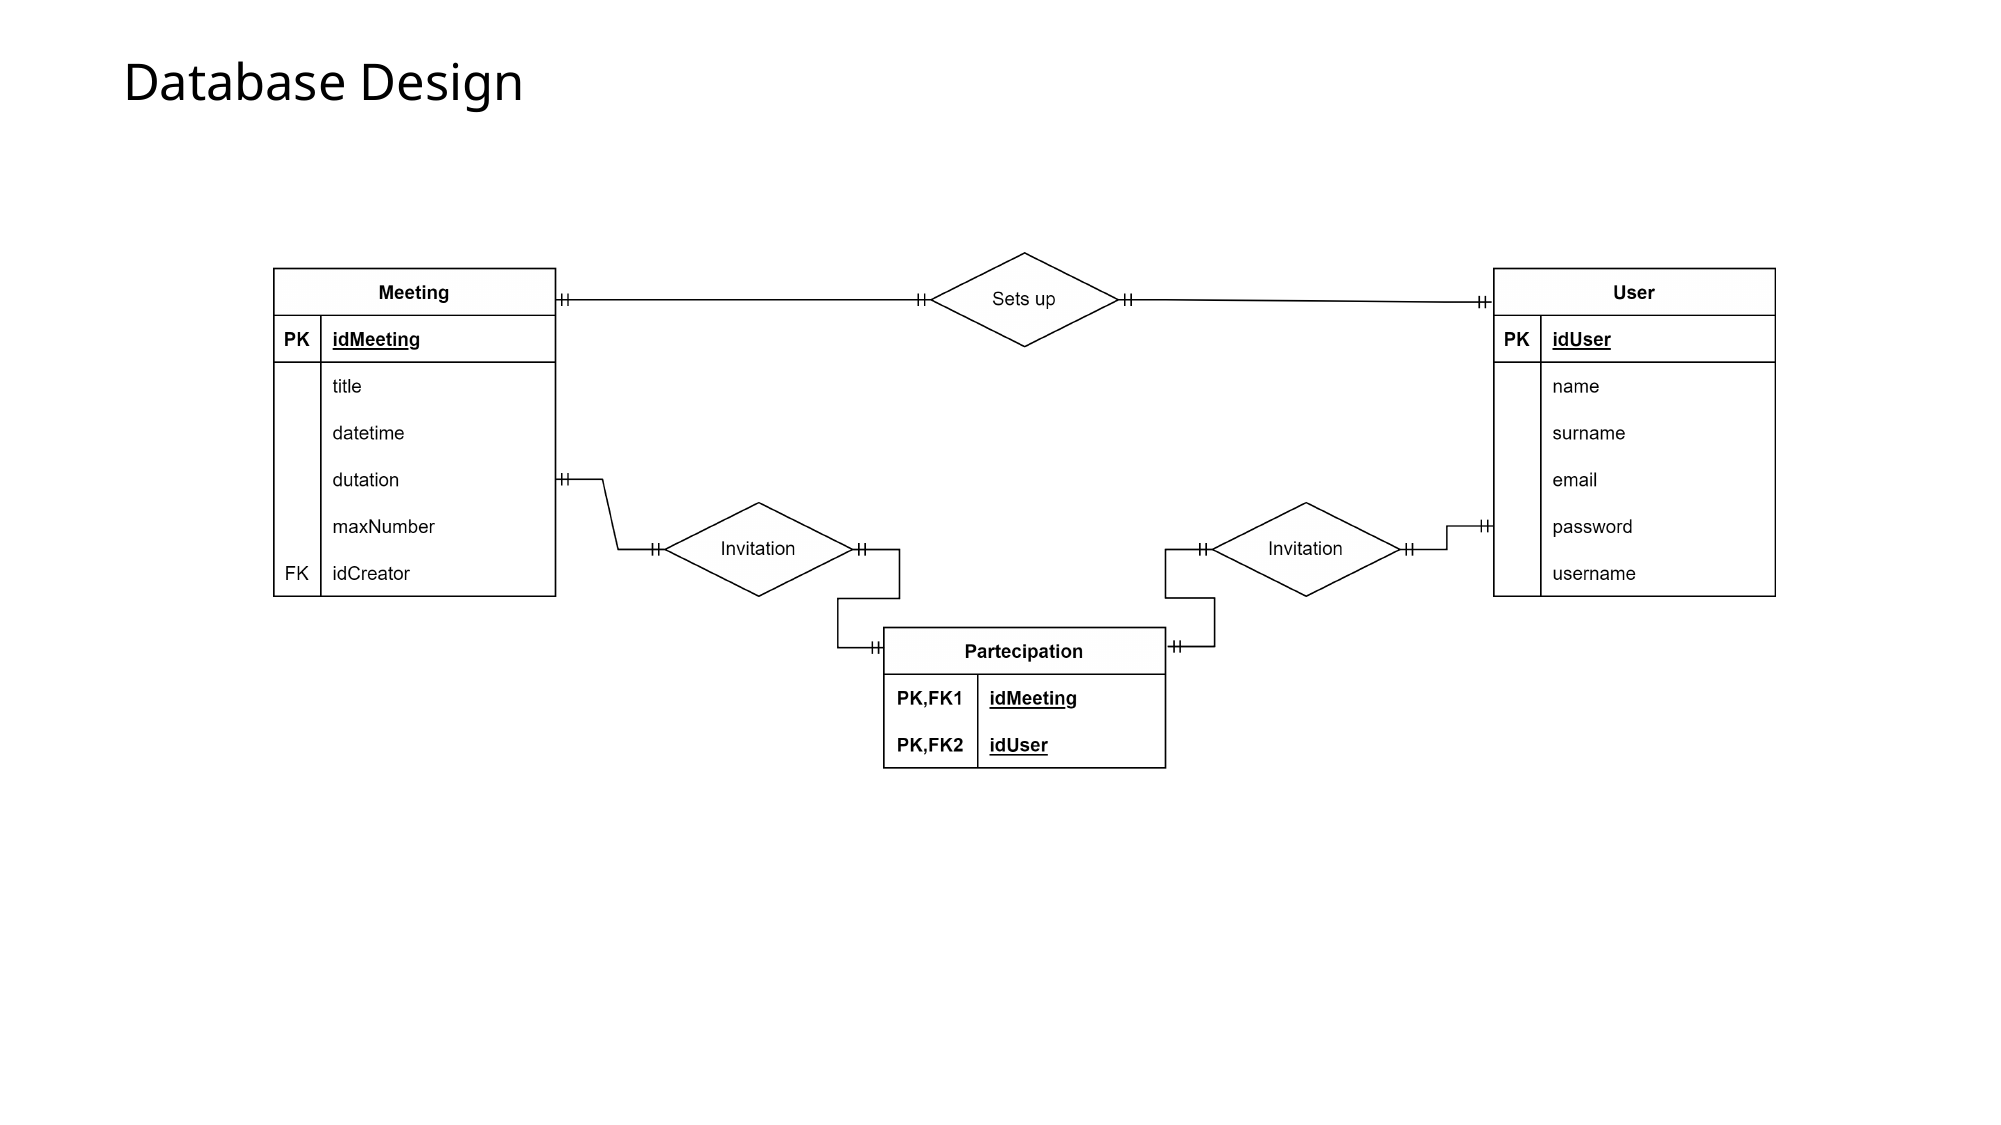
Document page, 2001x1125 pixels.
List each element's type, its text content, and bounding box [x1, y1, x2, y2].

title Database Design [108, 43, 560, 126]
picture [273, 252, 1776, 770]
